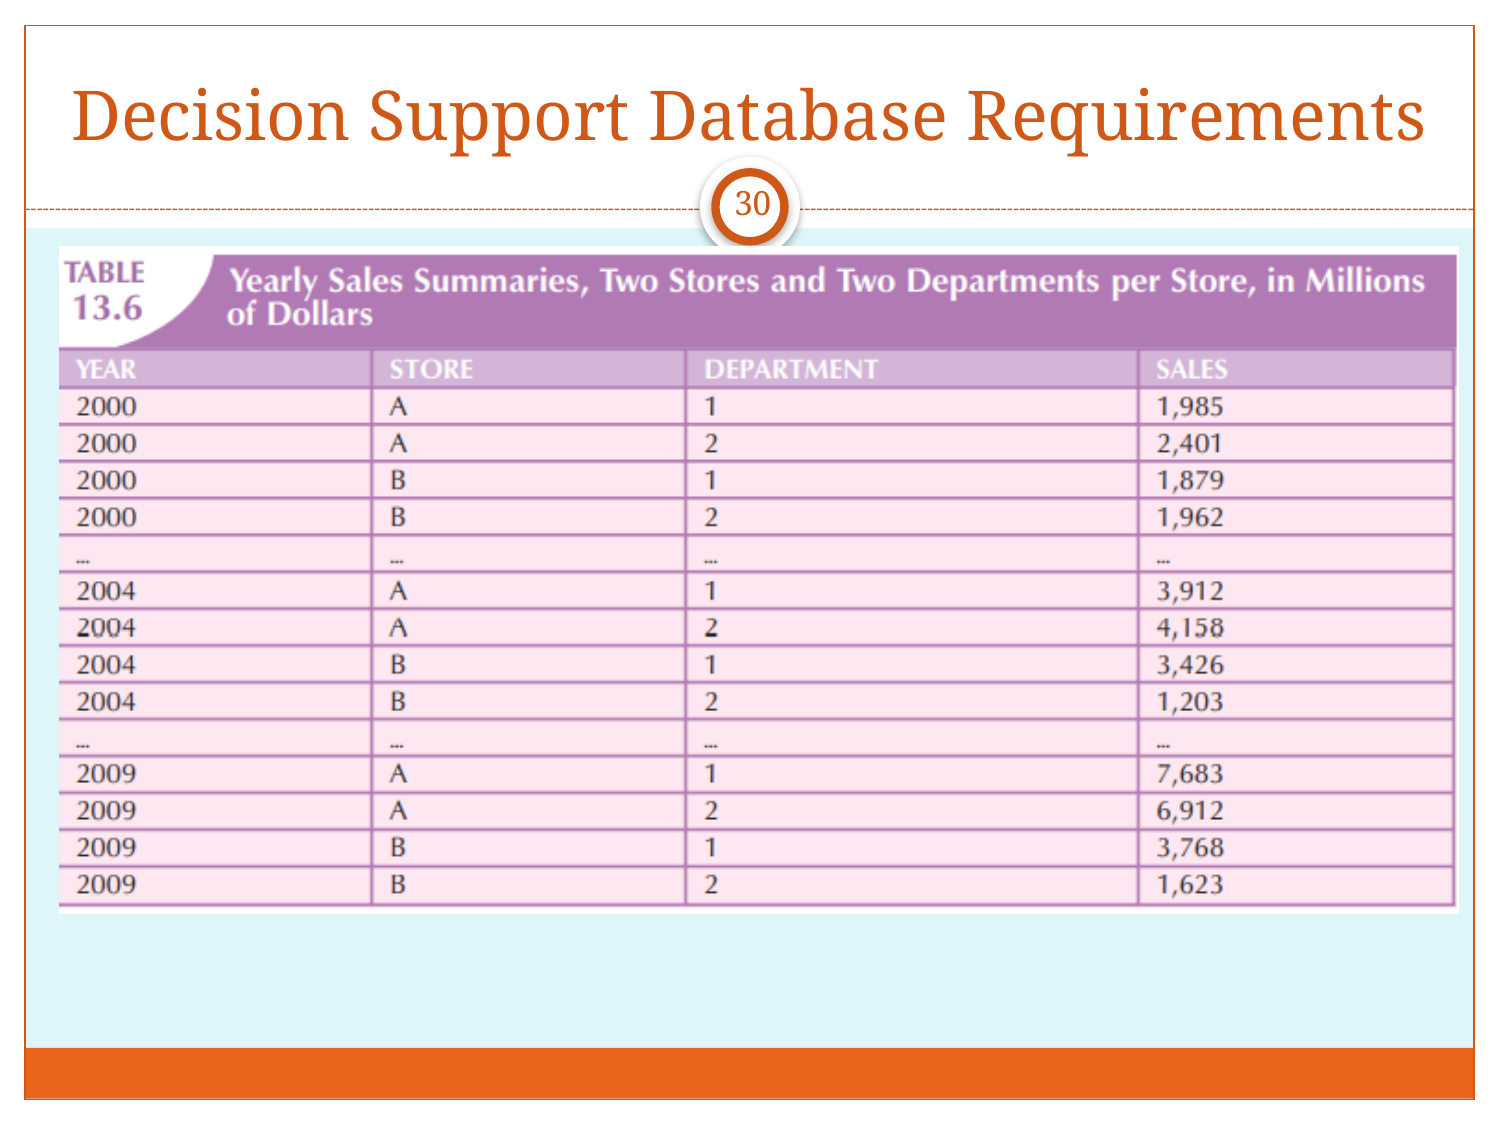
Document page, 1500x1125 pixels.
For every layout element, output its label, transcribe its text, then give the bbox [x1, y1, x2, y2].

slide_number 30 [715, 168, 791, 241]
title Decision Support Database Requirements [49, 37, 1450, 162]
picture [59, 245, 1459, 915]
